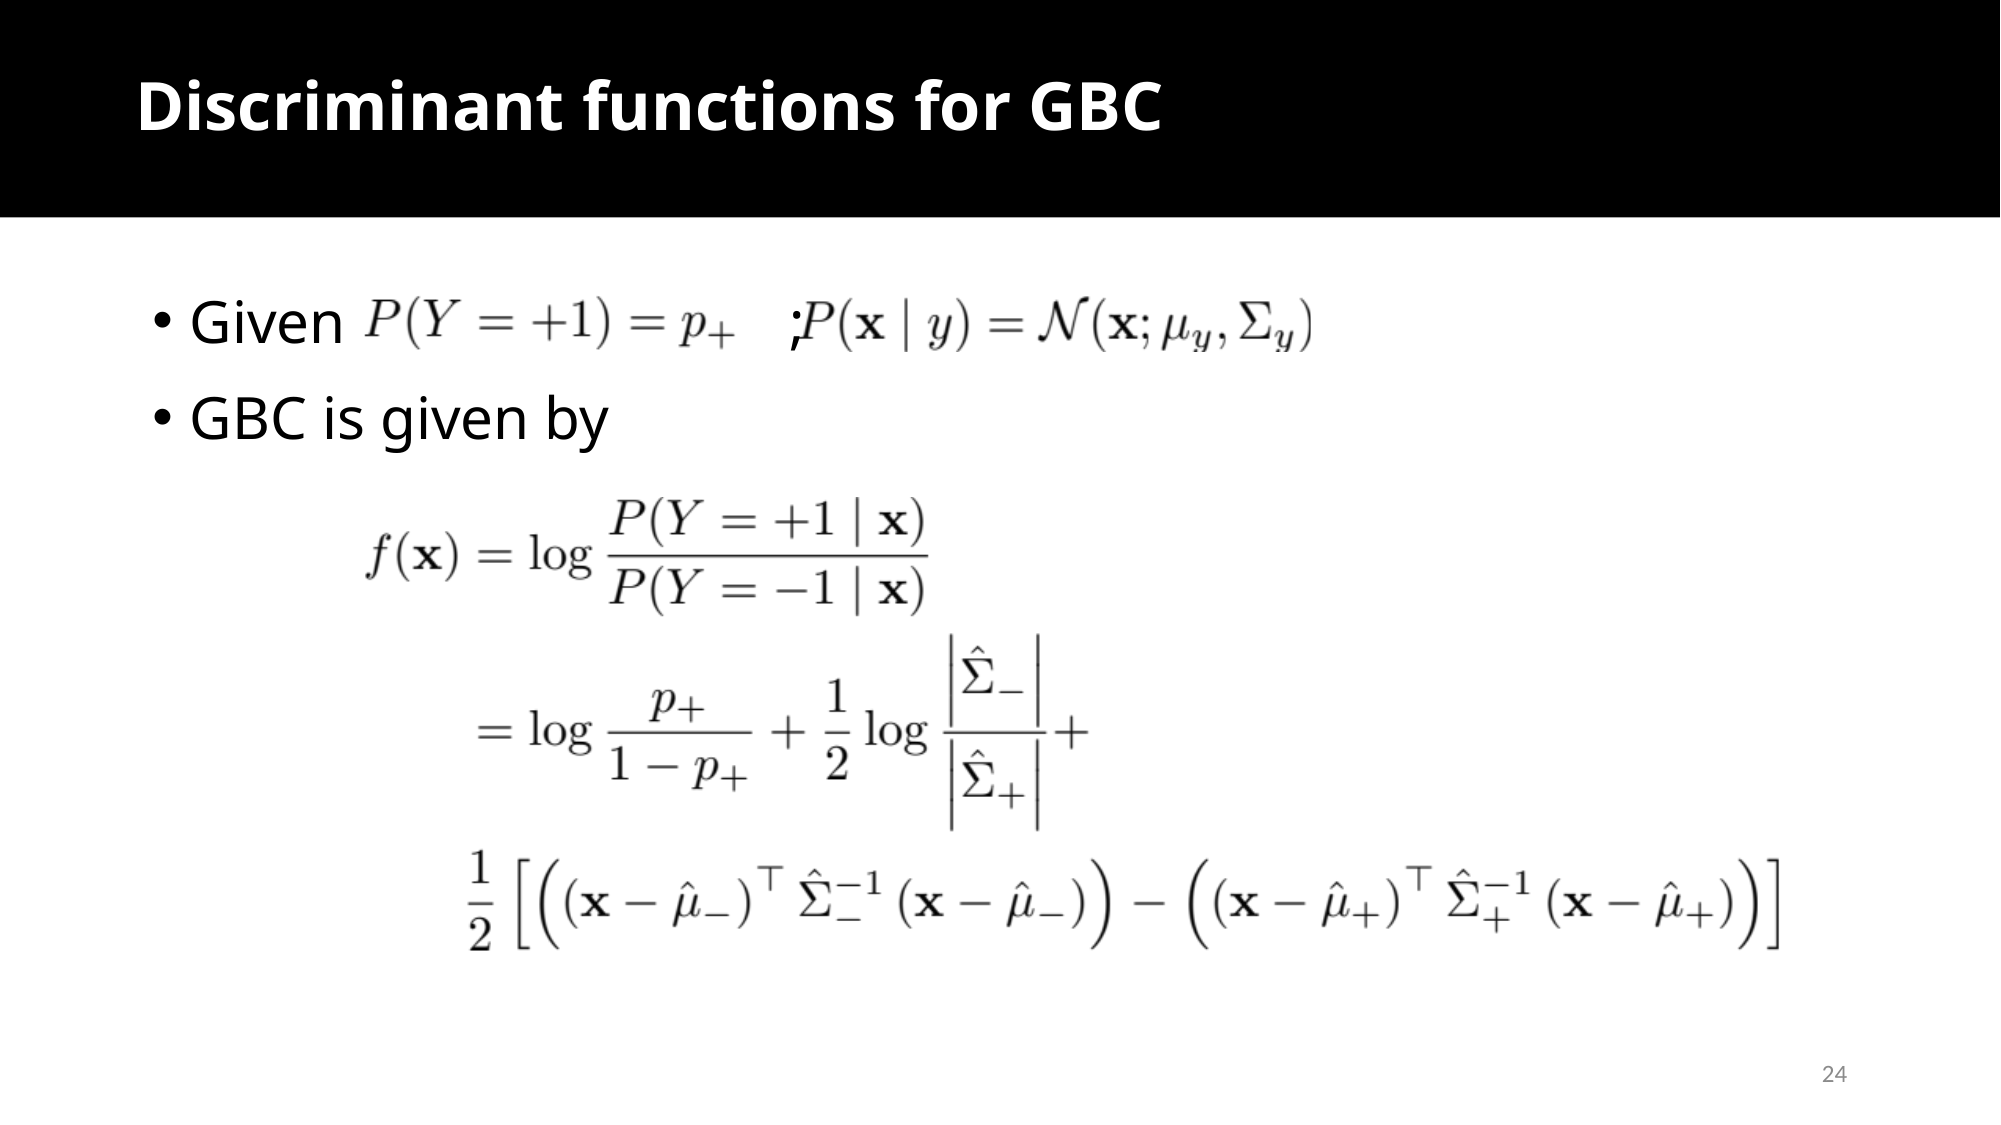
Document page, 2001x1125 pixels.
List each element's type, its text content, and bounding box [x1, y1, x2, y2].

picture [364, 295, 736, 350]
picture [364, 497, 1780, 952]
title Discriminant functions for GBC [0, 0, 2000, 218]
picture [796, 295, 1311, 353]
list Given ; GBC is given by [137, 263, 1863, 1010]
slide_number 24 [1412, 1042, 1863, 1103]
